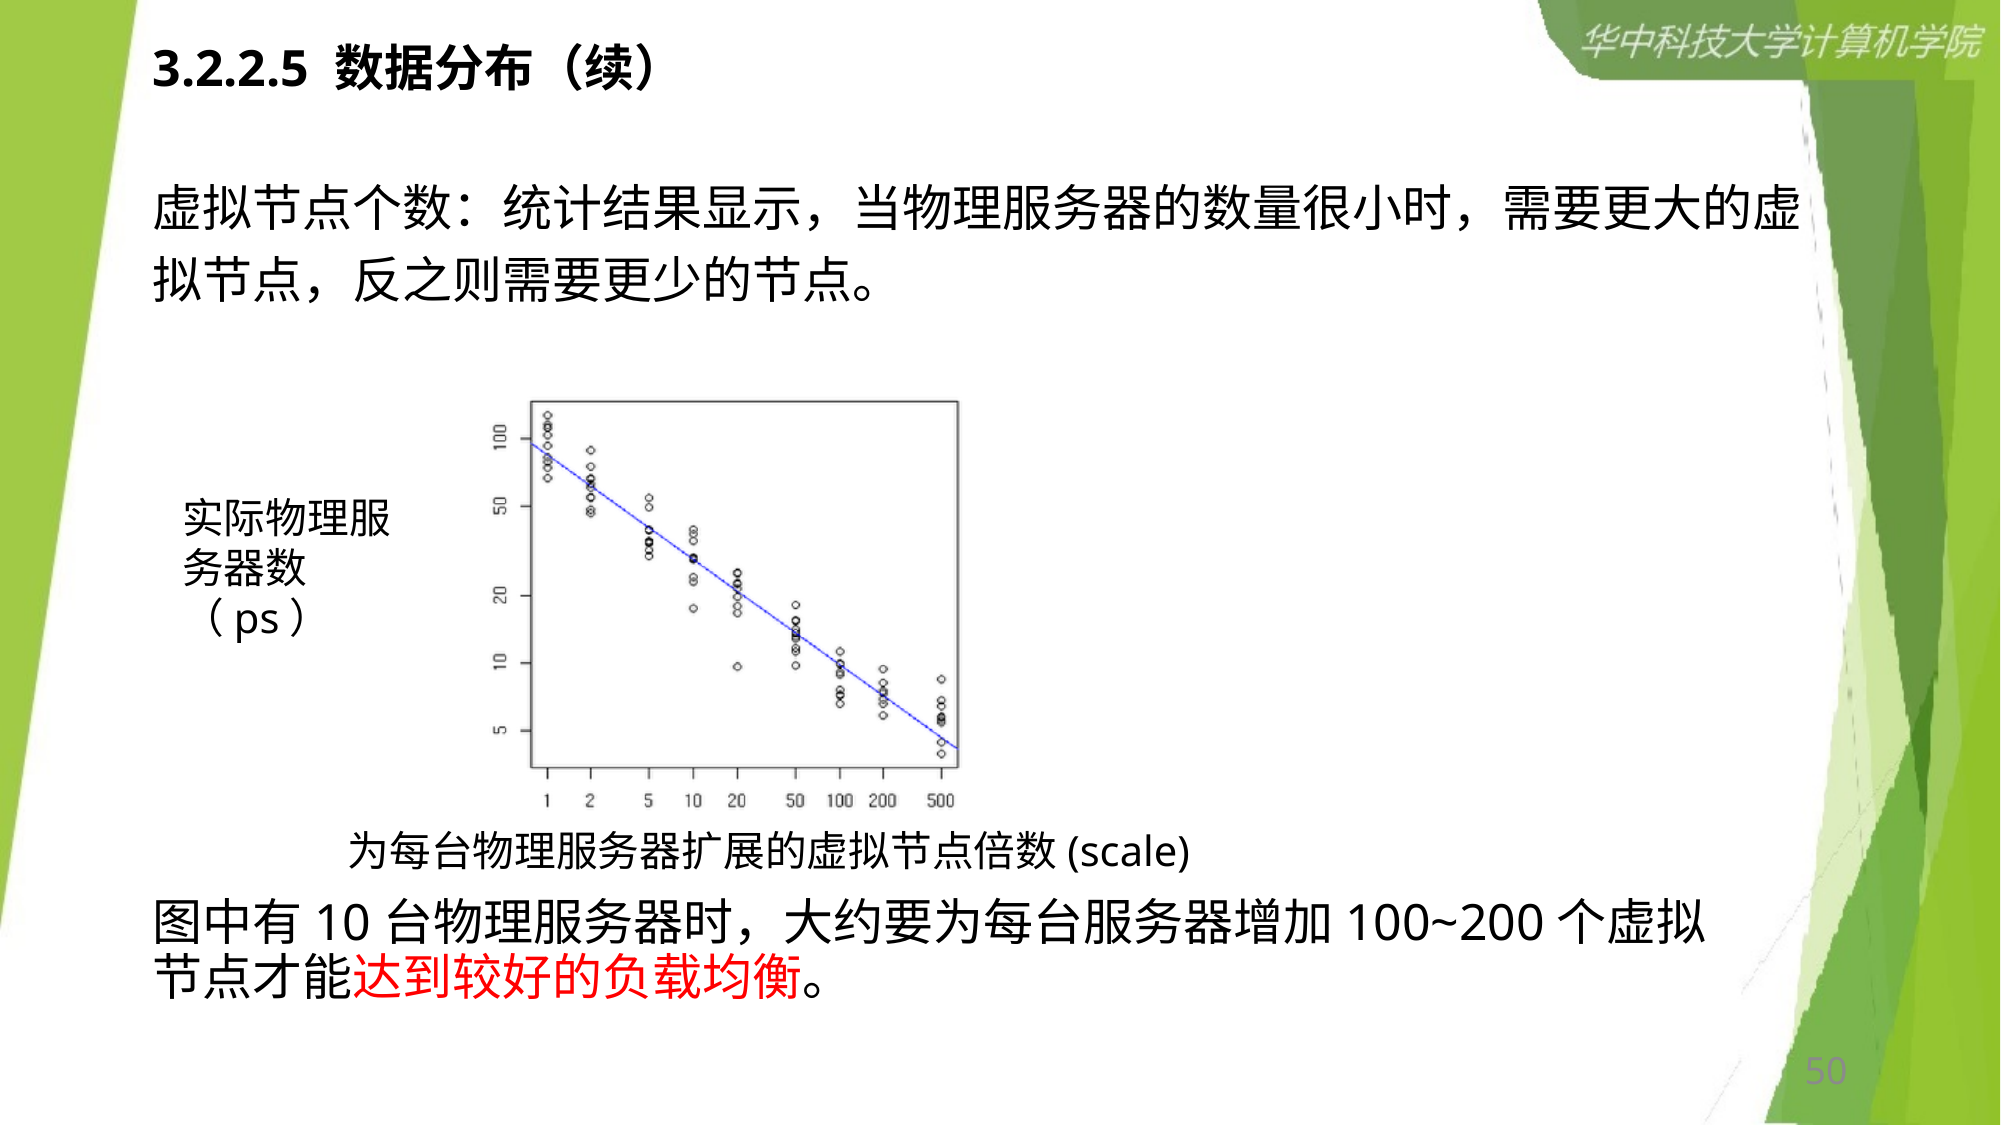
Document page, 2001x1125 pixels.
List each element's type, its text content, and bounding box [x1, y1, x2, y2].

slide_number 50 [1412, 1042, 1863, 1103]
picture [0, 0, 2001, 1125]
title 3.2.2.5 数据分布（续） [137, 5, 1863, 135]
text_box 为每台物理服务器扩展的虚拟节点倍数(scale) [332, 817, 1205, 883]
text_box 实际物理服务器数（ps） [167, 484, 428, 650]
list 虚拟节点个数：统计结果显示，当物理服务器的数量很小时，需要更大的虚拟节点，反之则需要更少的节点。 [137, 156, 1863, 305]
text_box 图中有10台物理服务器时，大约要为每台服务器增加100~200个虚拟节点才能达到较好的负载均衡。 [137, 890, 1760, 1026]
